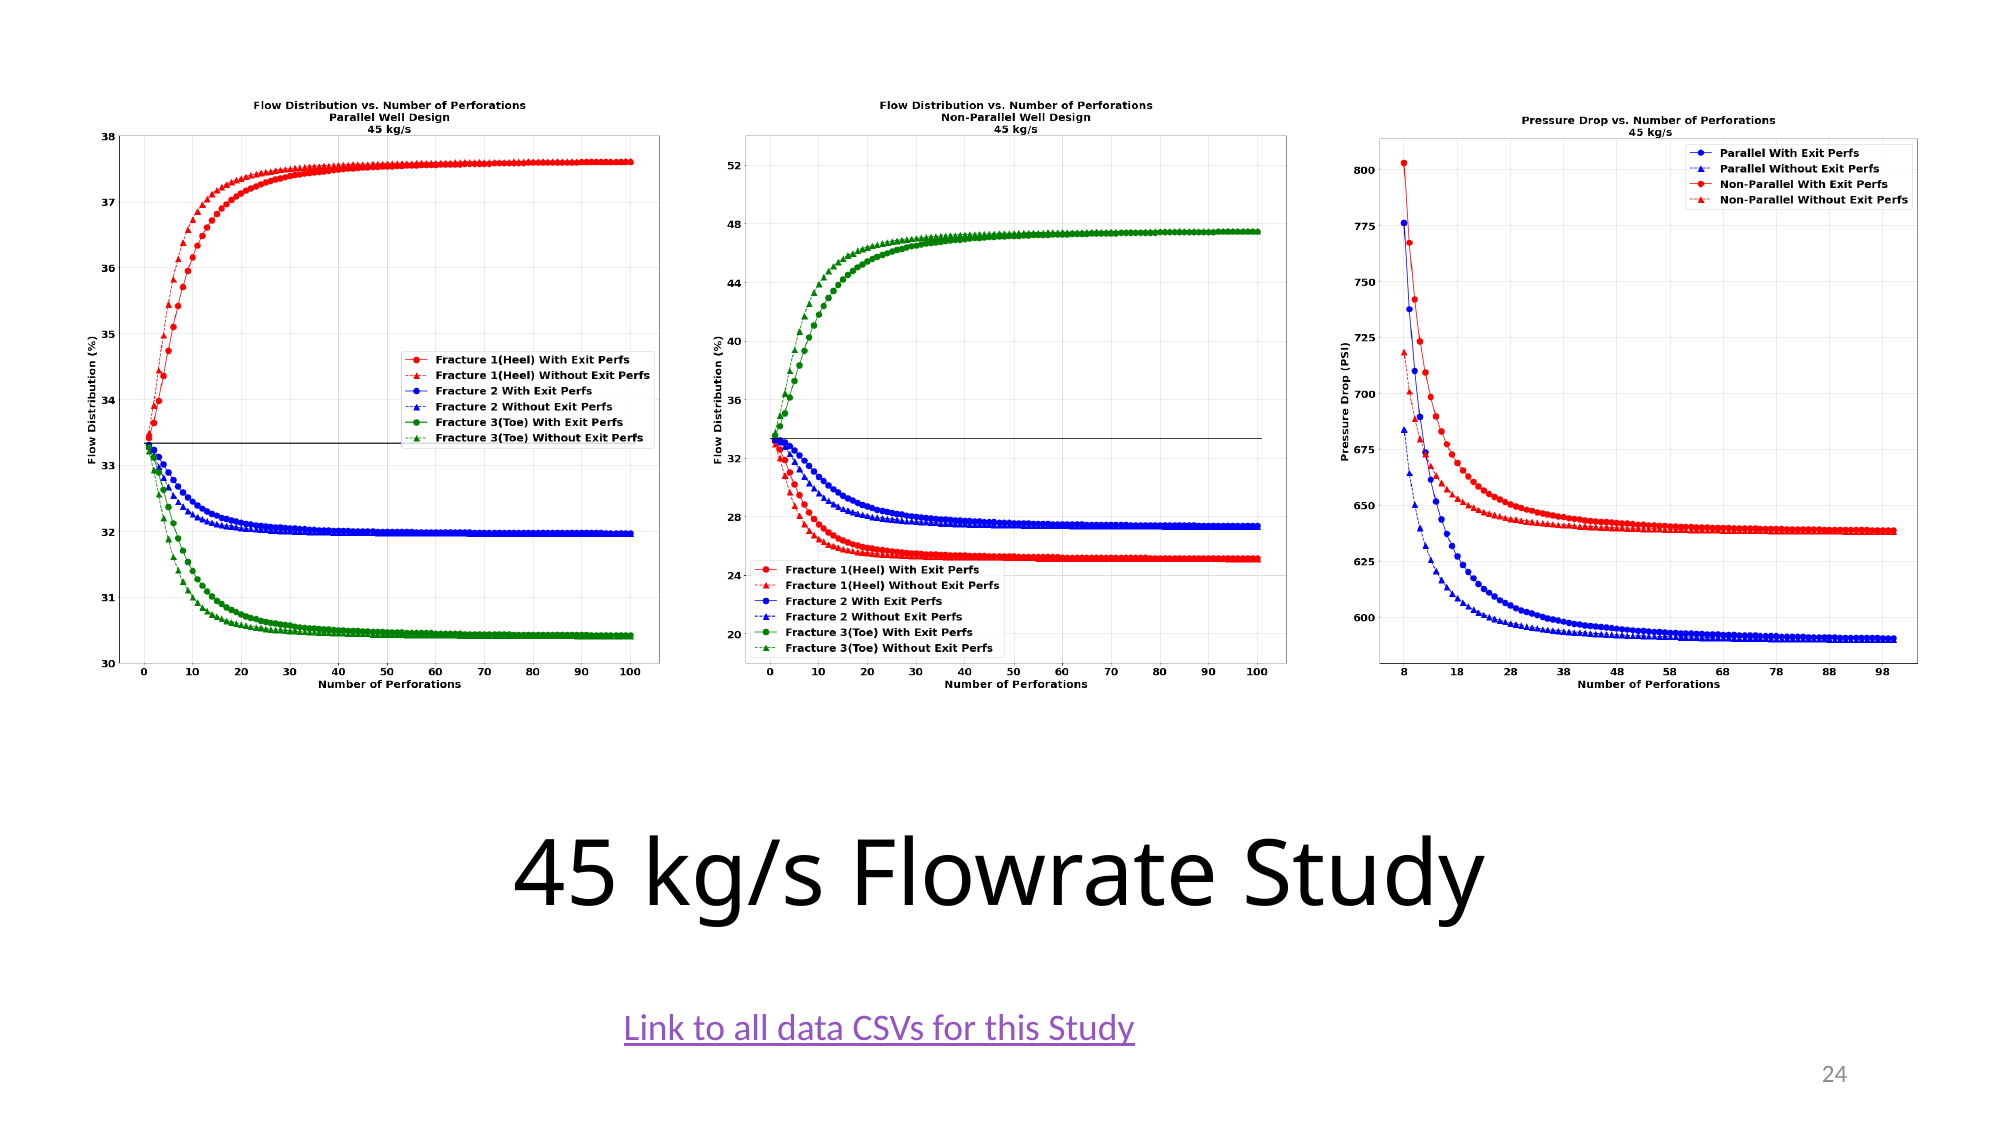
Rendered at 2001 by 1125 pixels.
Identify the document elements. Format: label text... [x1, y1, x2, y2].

picture [710, 97, 1290, 693]
picture [83, 97, 663, 693]
slide_number 24 [1412, 1042, 1863, 1103]
text_box Link to all data CSVs for this Study [608, 995, 1539, 1056]
text_box 45 kg/s Flowrate Study [105, 749, 1895, 933]
picture [1337, 112, 1921, 693]
